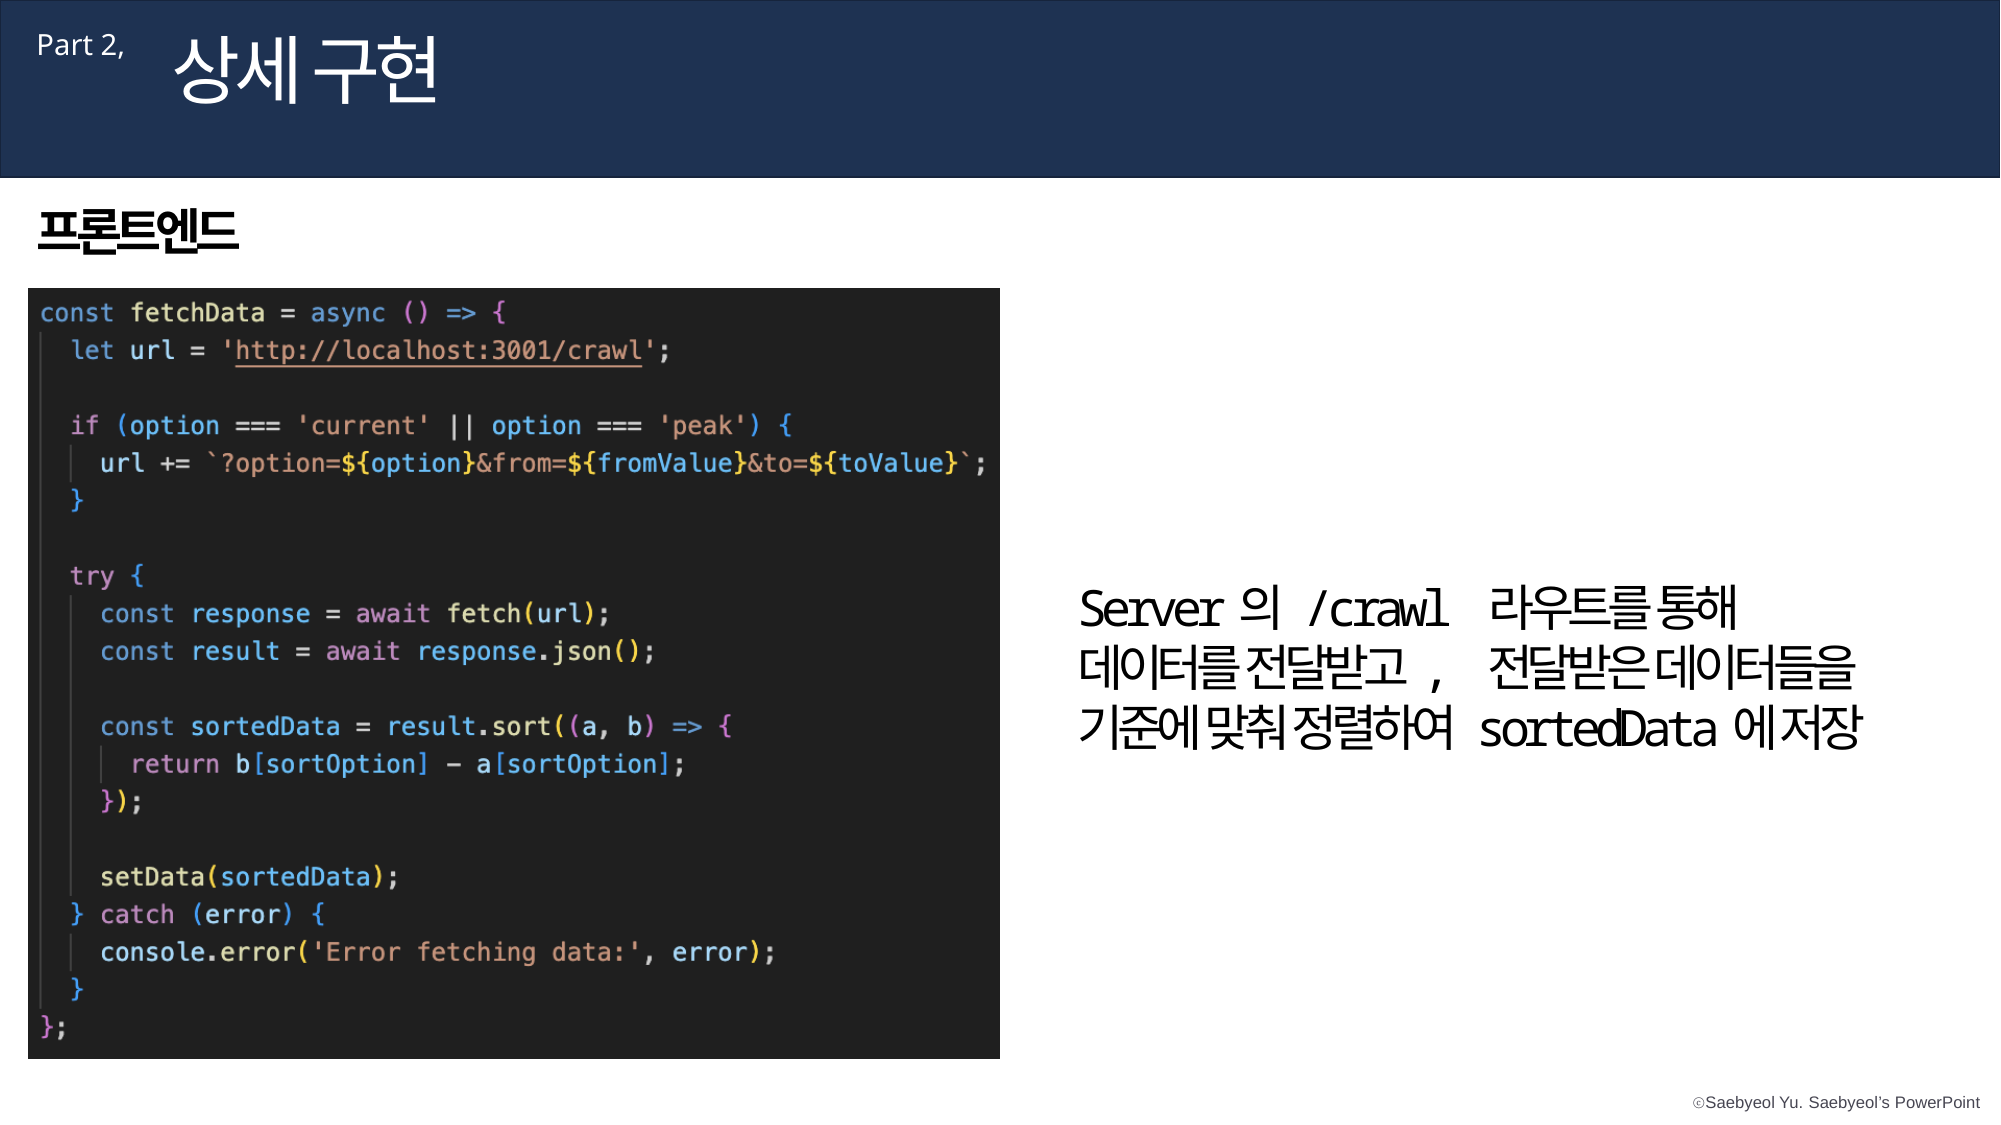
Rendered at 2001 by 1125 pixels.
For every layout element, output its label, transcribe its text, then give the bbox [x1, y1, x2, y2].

text_box 프론트엔드 [21, 193, 984, 269]
text_box Server의 /crawl 라우트를 통해 데이터를 전달받고, 전달받은 데이터들을 기준에 맞춰 정렬하여 sortedData에 저장 [1062, 568, 1912, 764]
picture [28, 288, 1000, 1059]
text_box Part 2, [21, 19, 148, 69]
text_box [0, 0, 2000, 178]
text_box 상세 구현 [156, 16, 459, 122]
